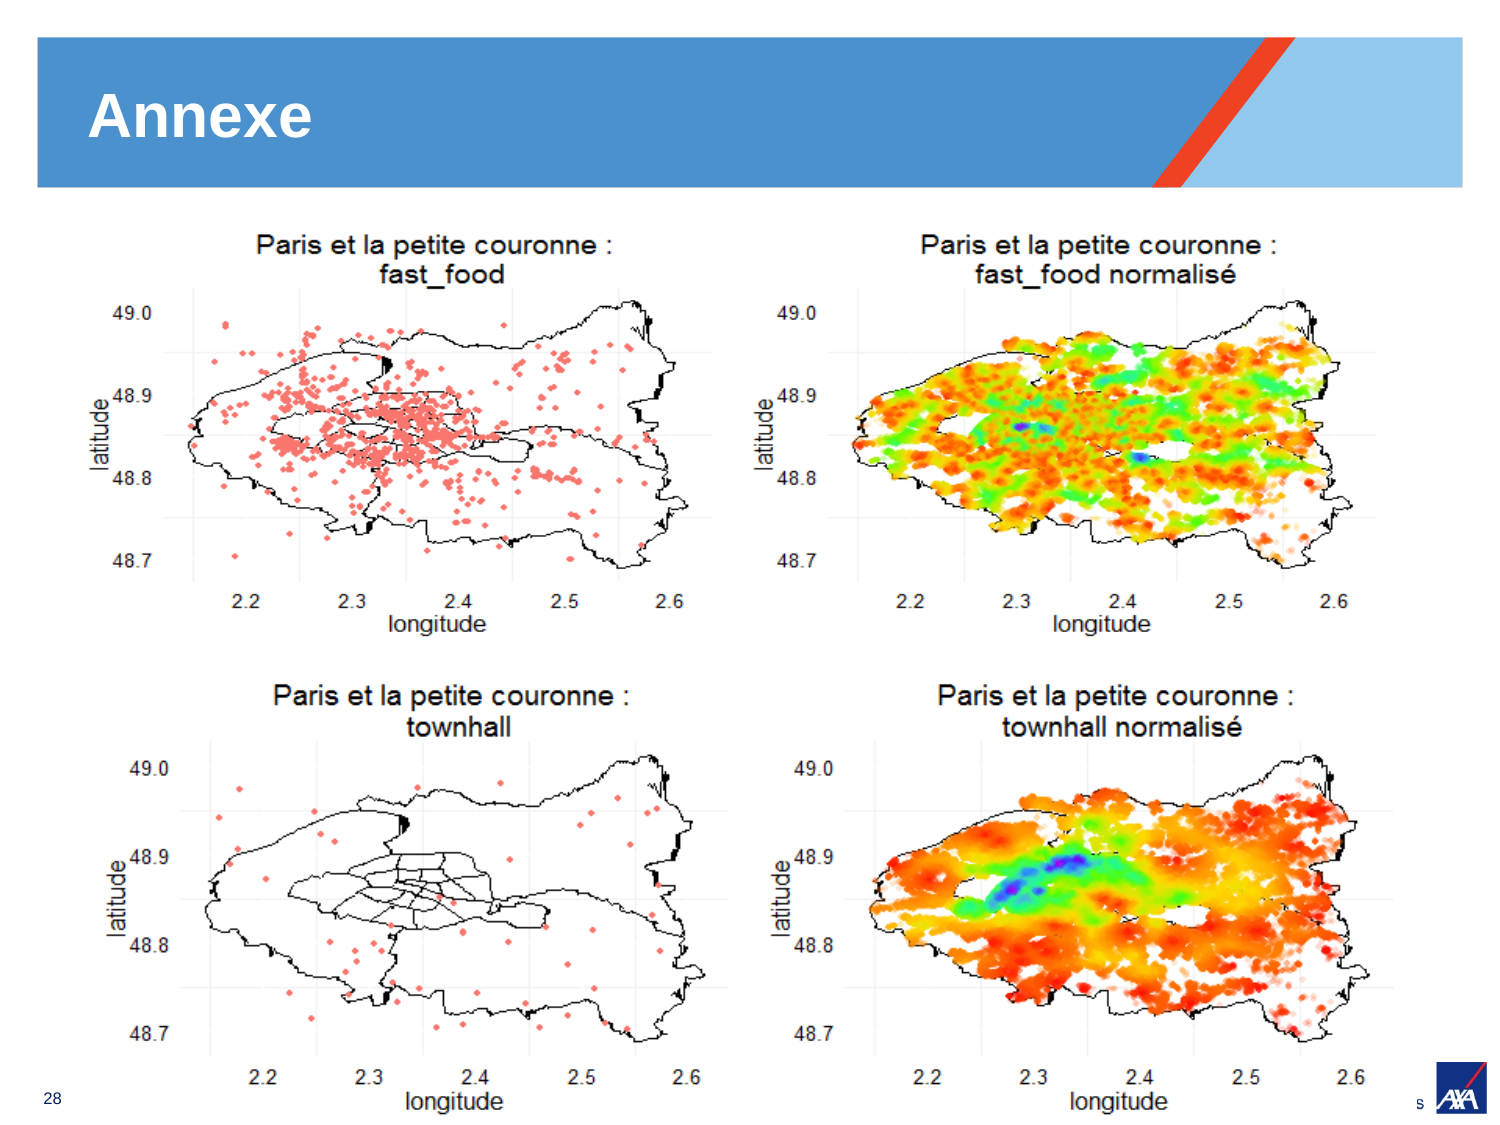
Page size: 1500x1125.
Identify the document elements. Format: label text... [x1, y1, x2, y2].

picture [70, 207, 1400, 647]
picture [88, 656, 1487, 1125]
slide_number 28 [37, 1080, 83, 1116]
title Annexe [87, 37, 1226, 188]
